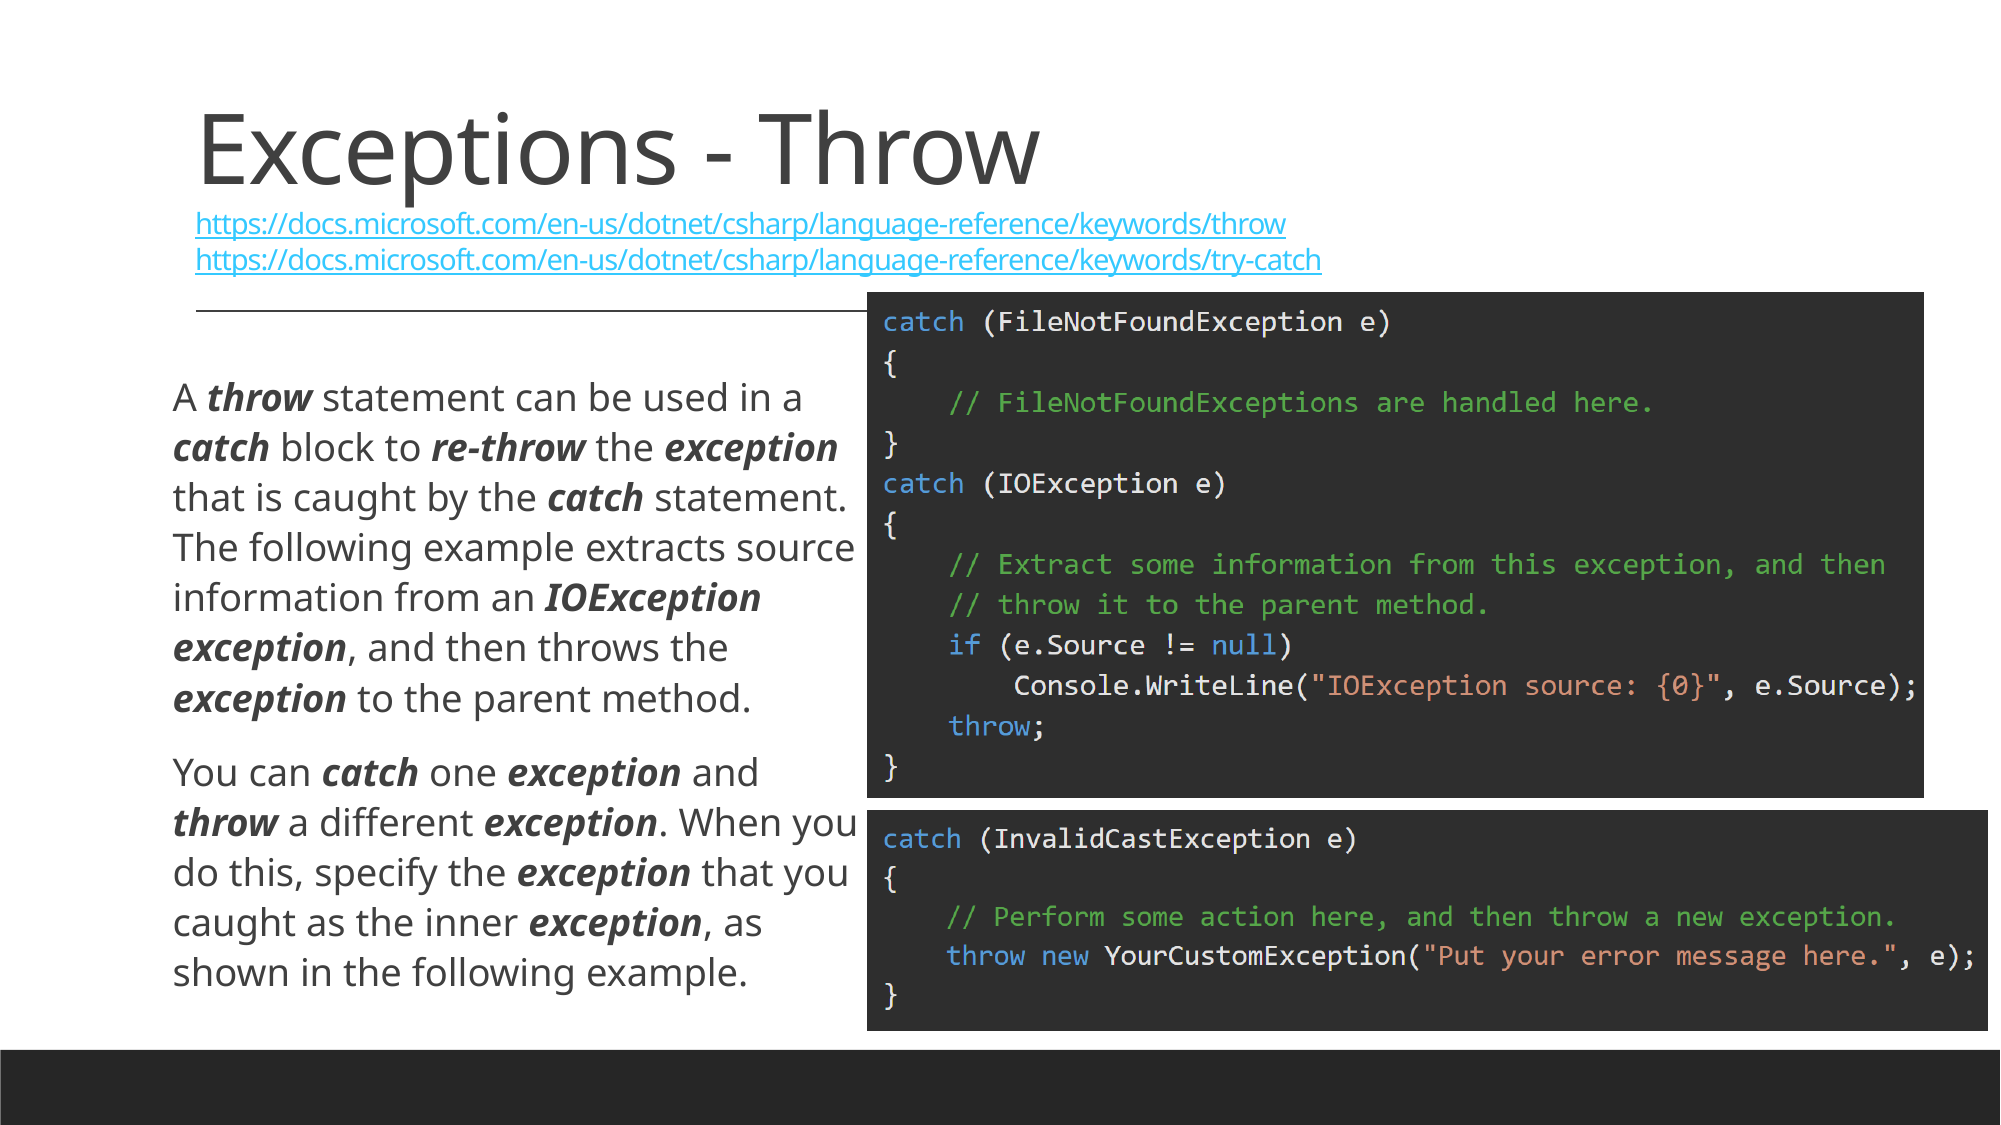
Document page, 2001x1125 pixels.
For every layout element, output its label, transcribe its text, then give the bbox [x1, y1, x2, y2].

title Exceptions - Throw https://docs.microsoft.com/en-us/dotnet/csharp/language-reference/keywords/throw https://docs.microsoft.com/en-us/dotnet/csharp/language-reference/keywords/try-catch [180, 47, 1830, 285]
picture [867, 291, 1924, 799]
list A throw statement can be used in a catch block to re-throw the exception that is caught by the catch statement. The following example extracts source information from an IOException exception, and then throws the exception to the parent method. You can catch one exception and throw a different exception. When you do this, specify the exception that you caught as the inner exception, as shown in the following example. [172, 313, 861, 1050]
picture [867, 809, 1988, 1032]
